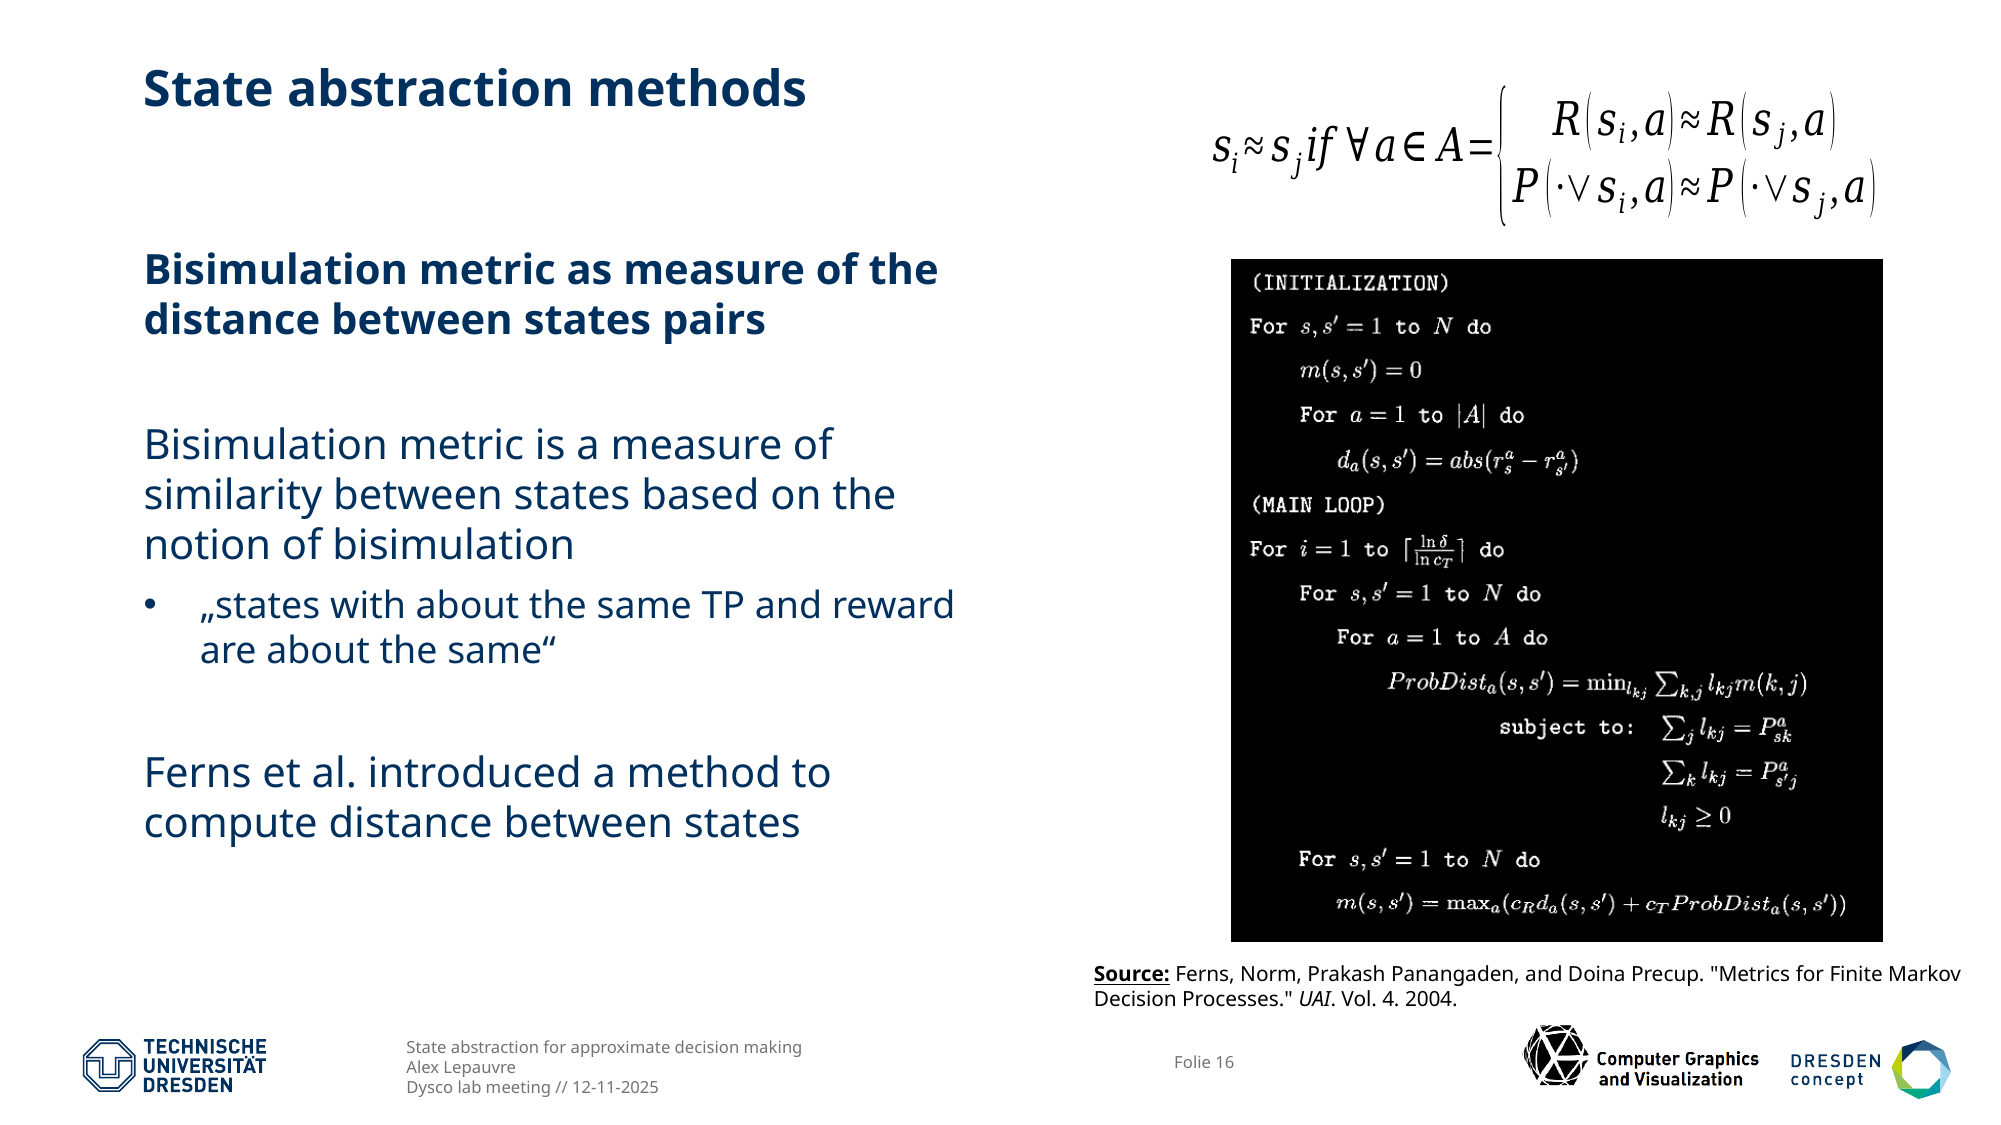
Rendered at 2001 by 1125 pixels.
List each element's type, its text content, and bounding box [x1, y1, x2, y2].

picture [1231, 259, 1883, 942]
list Bisimulation metric as measure of the distance between states pairs Bisimulation metric is a measure of similarity between states based on the notion of bisimulation „states with about the same TP and reward are about the same“ Ferns et al. introduced a method to compute distance between states [143, 242, 996, 959]
text_box Source: Ferns, Norm, Prakash Panangaden, and Doina Precup. "Metrics for Finite Markov Decision Processes." UAI. Vol. 4. 2004. [1079, 953, 2000, 1019]
picture [1520, 1024, 1760, 1086]
title State abstraction methods [143, 56, 1880, 169]
